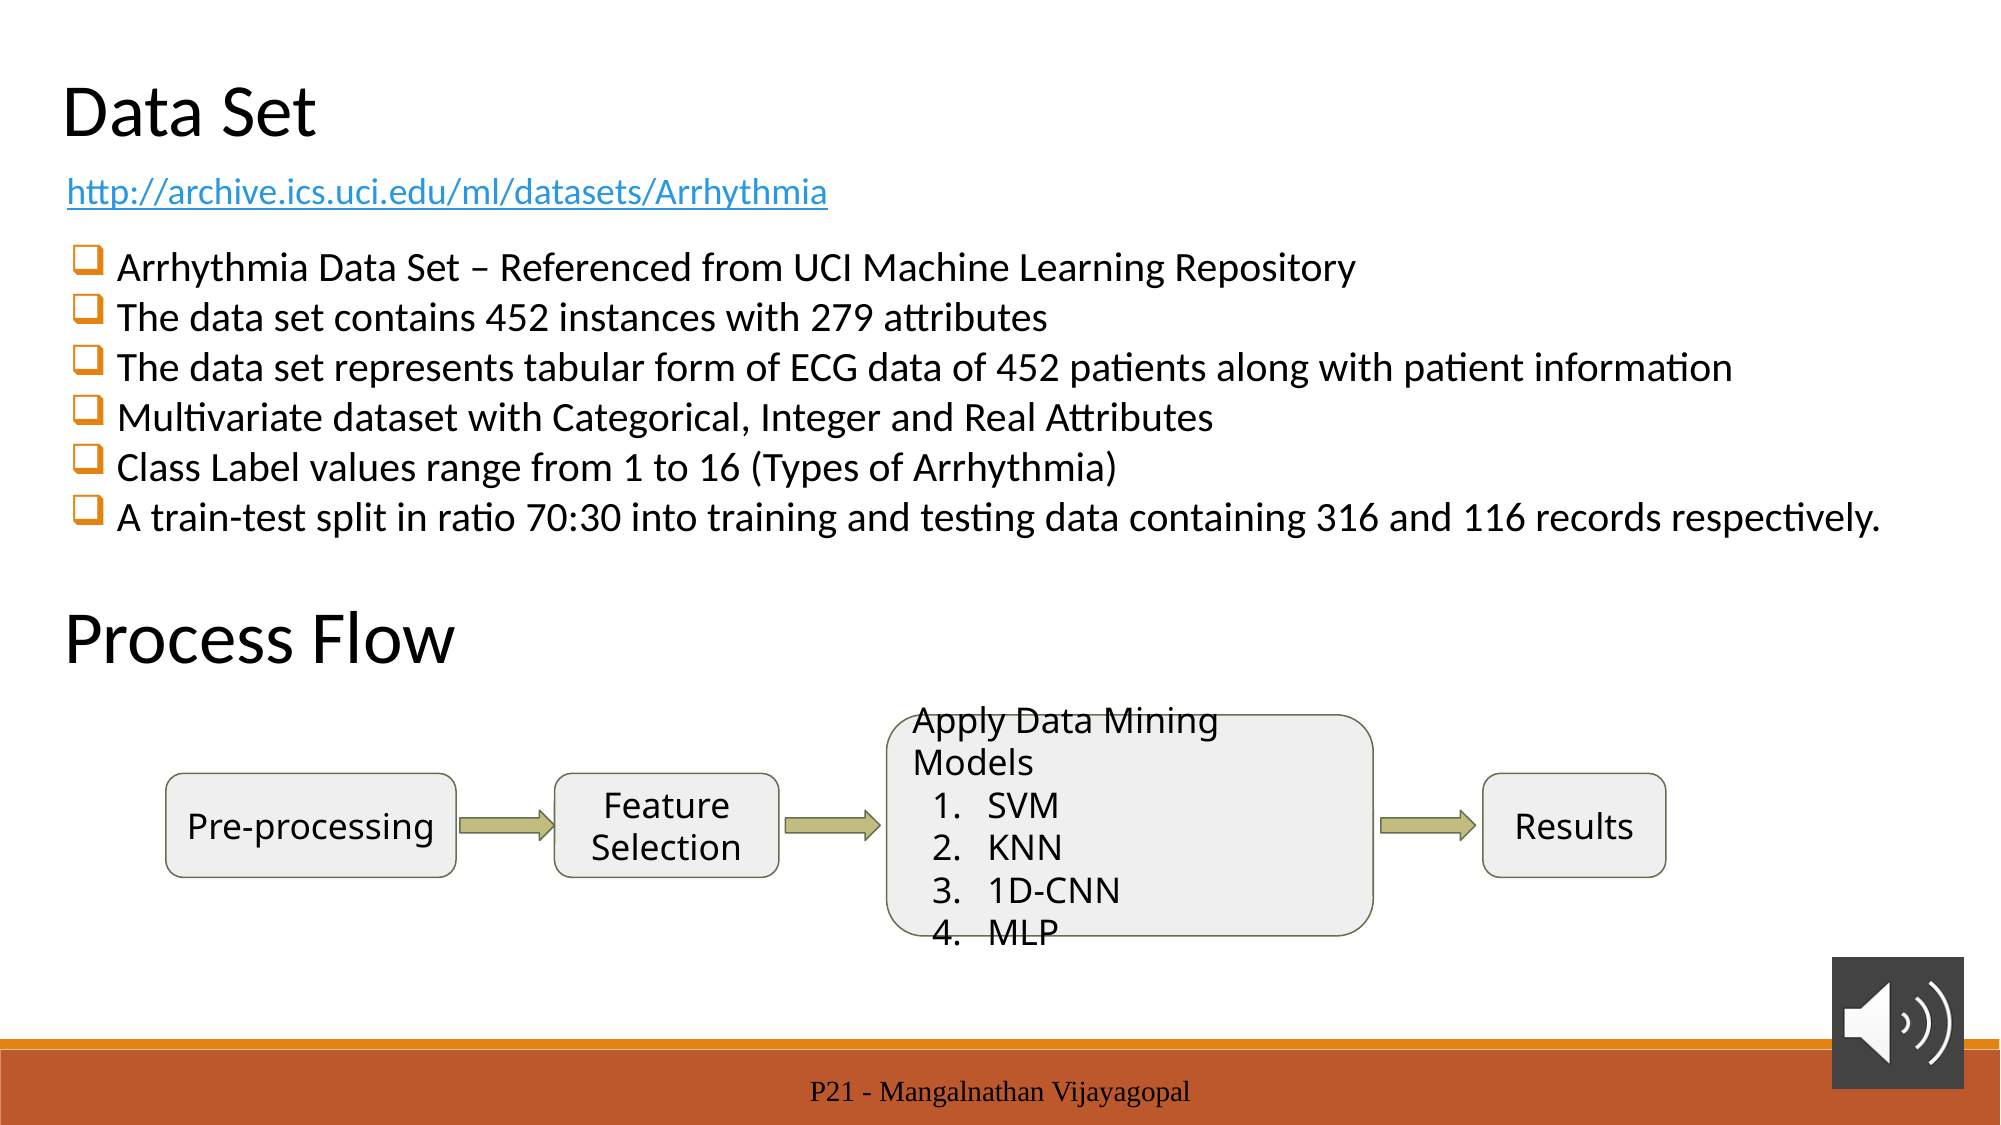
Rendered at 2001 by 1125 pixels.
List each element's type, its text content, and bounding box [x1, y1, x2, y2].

text_box Results [1482, 773, 1666, 878]
text_box [459, 810, 555, 841]
text_box Data Set [47, 54, 334, 160]
footer P21 - Mangalnathan Vijayagopal [604, 1059, 1396, 1120]
picture [1830, 955, 1966, 1091]
text_box Apply Data Mining Models SVM KNN 1D-CNN MLP [886, 714, 1374, 936]
text_box http://archive.ics.uci.edu/ml/datasets/Arrhythmia [51, 160, 844, 265]
text_box [1380, 810, 1476, 841]
text_box Pre-processing [165, 773, 457, 878]
text_box [785, 810, 881, 841]
text_box Process Flow [49, 581, 472, 687]
text_box Feature Selection [554, 773, 779, 878]
text_box Arrhythmia Data Set – Referenced from UCI Machine Learning Repository The data set contains 452 instances with 279 attributes The data set represents tabular form of ECG data of 452 patients along with patient information Multivariate dataset with Categorical, Integer and Real Attributes Class Label values range from 1 to 16 (Types of Arrhythmia) A train-test split in ratio 70:30 into training and testing data containing 316 and 116 records respectively. [55, 232, 1898, 598]
